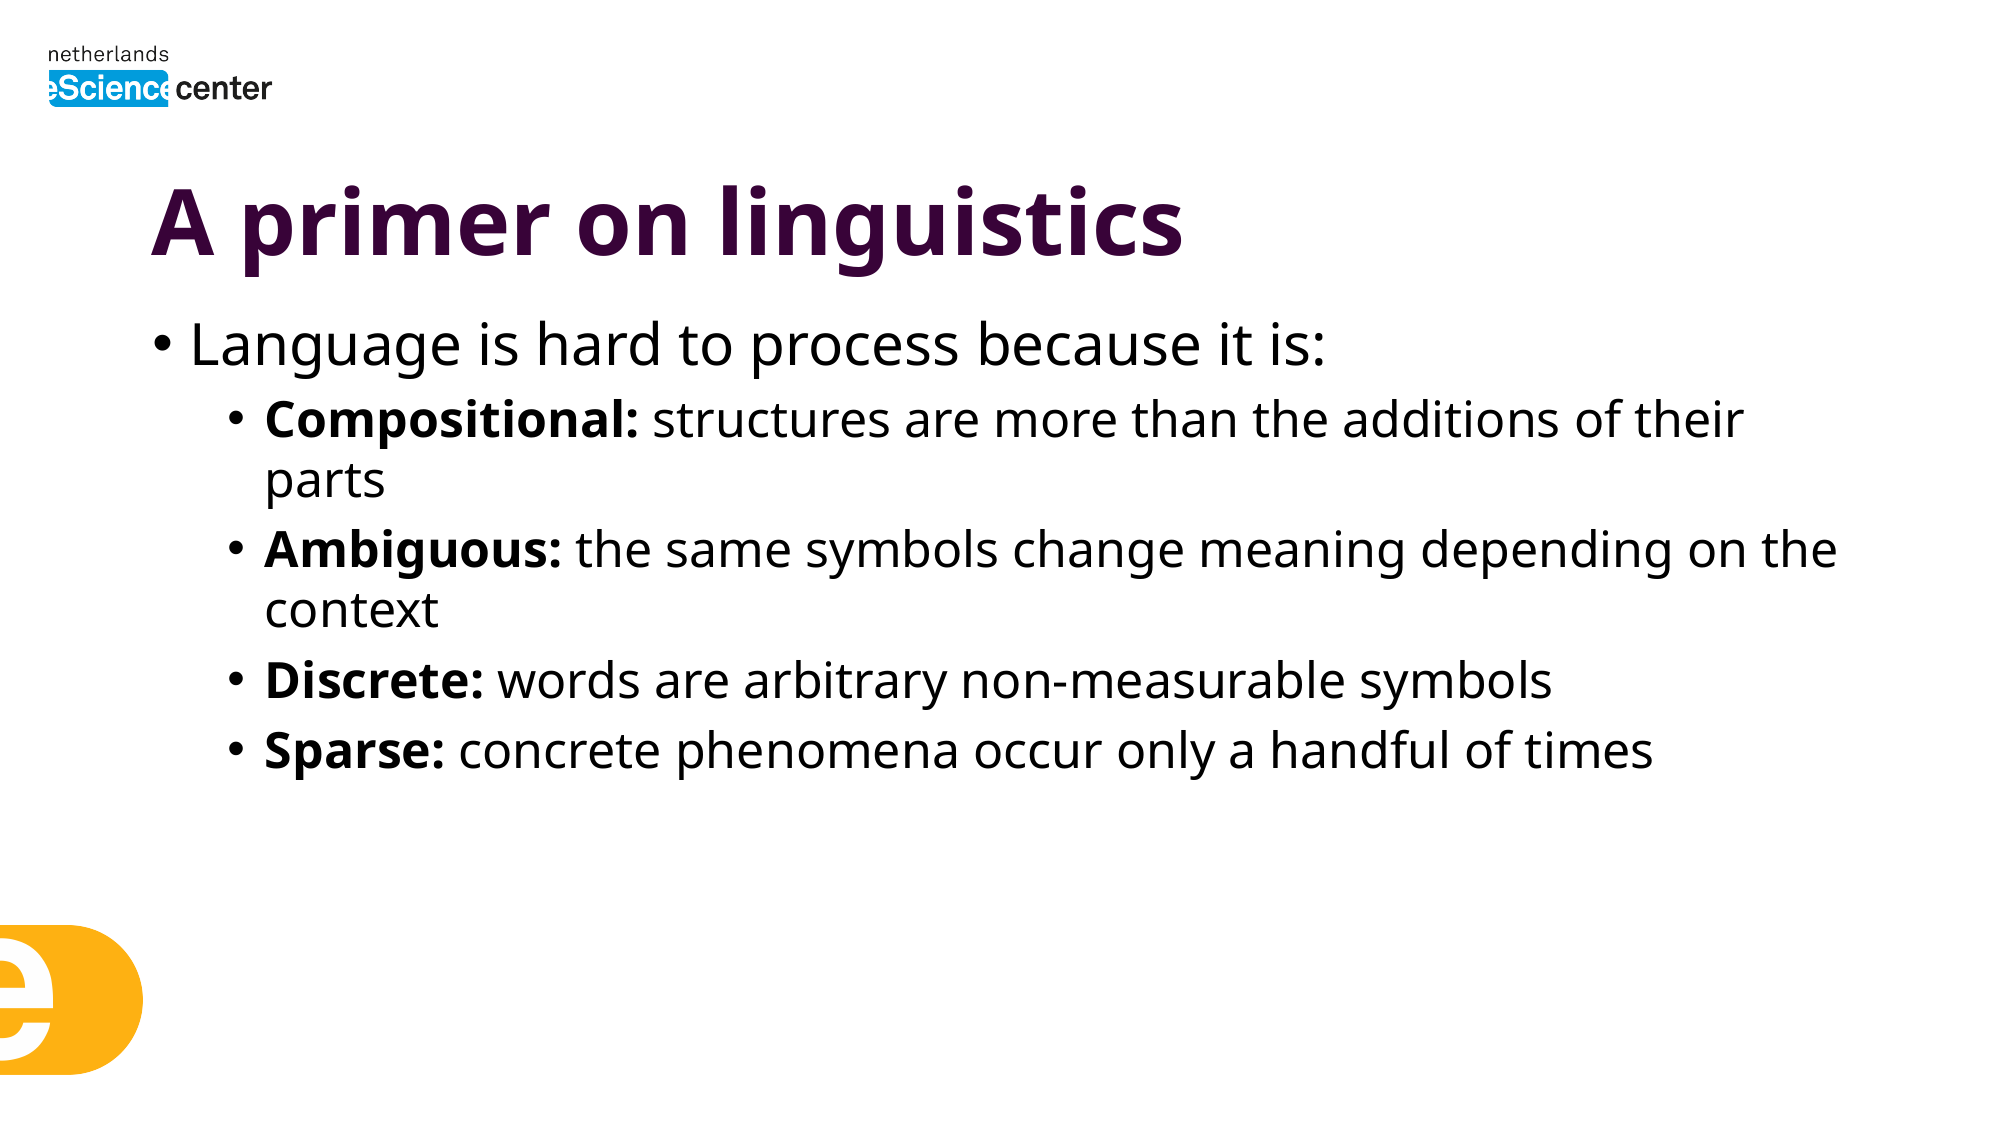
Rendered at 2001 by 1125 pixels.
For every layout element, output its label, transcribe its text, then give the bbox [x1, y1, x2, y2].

picture [0, 925, 143, 1075]
list Language is hard to process because it is: Compositional: structures are more than the additions of their parts Ambiguous: the same symbols change meaning depending on the context Discrete: words are arbitrary non-measurable symbols Sparse: concrete phenomena occur only a handful of times [137, 300, 1863, 1014]
picture [17, 21, 295, 135]
title A primer on linguistics [136, 151, 1863, 300]
